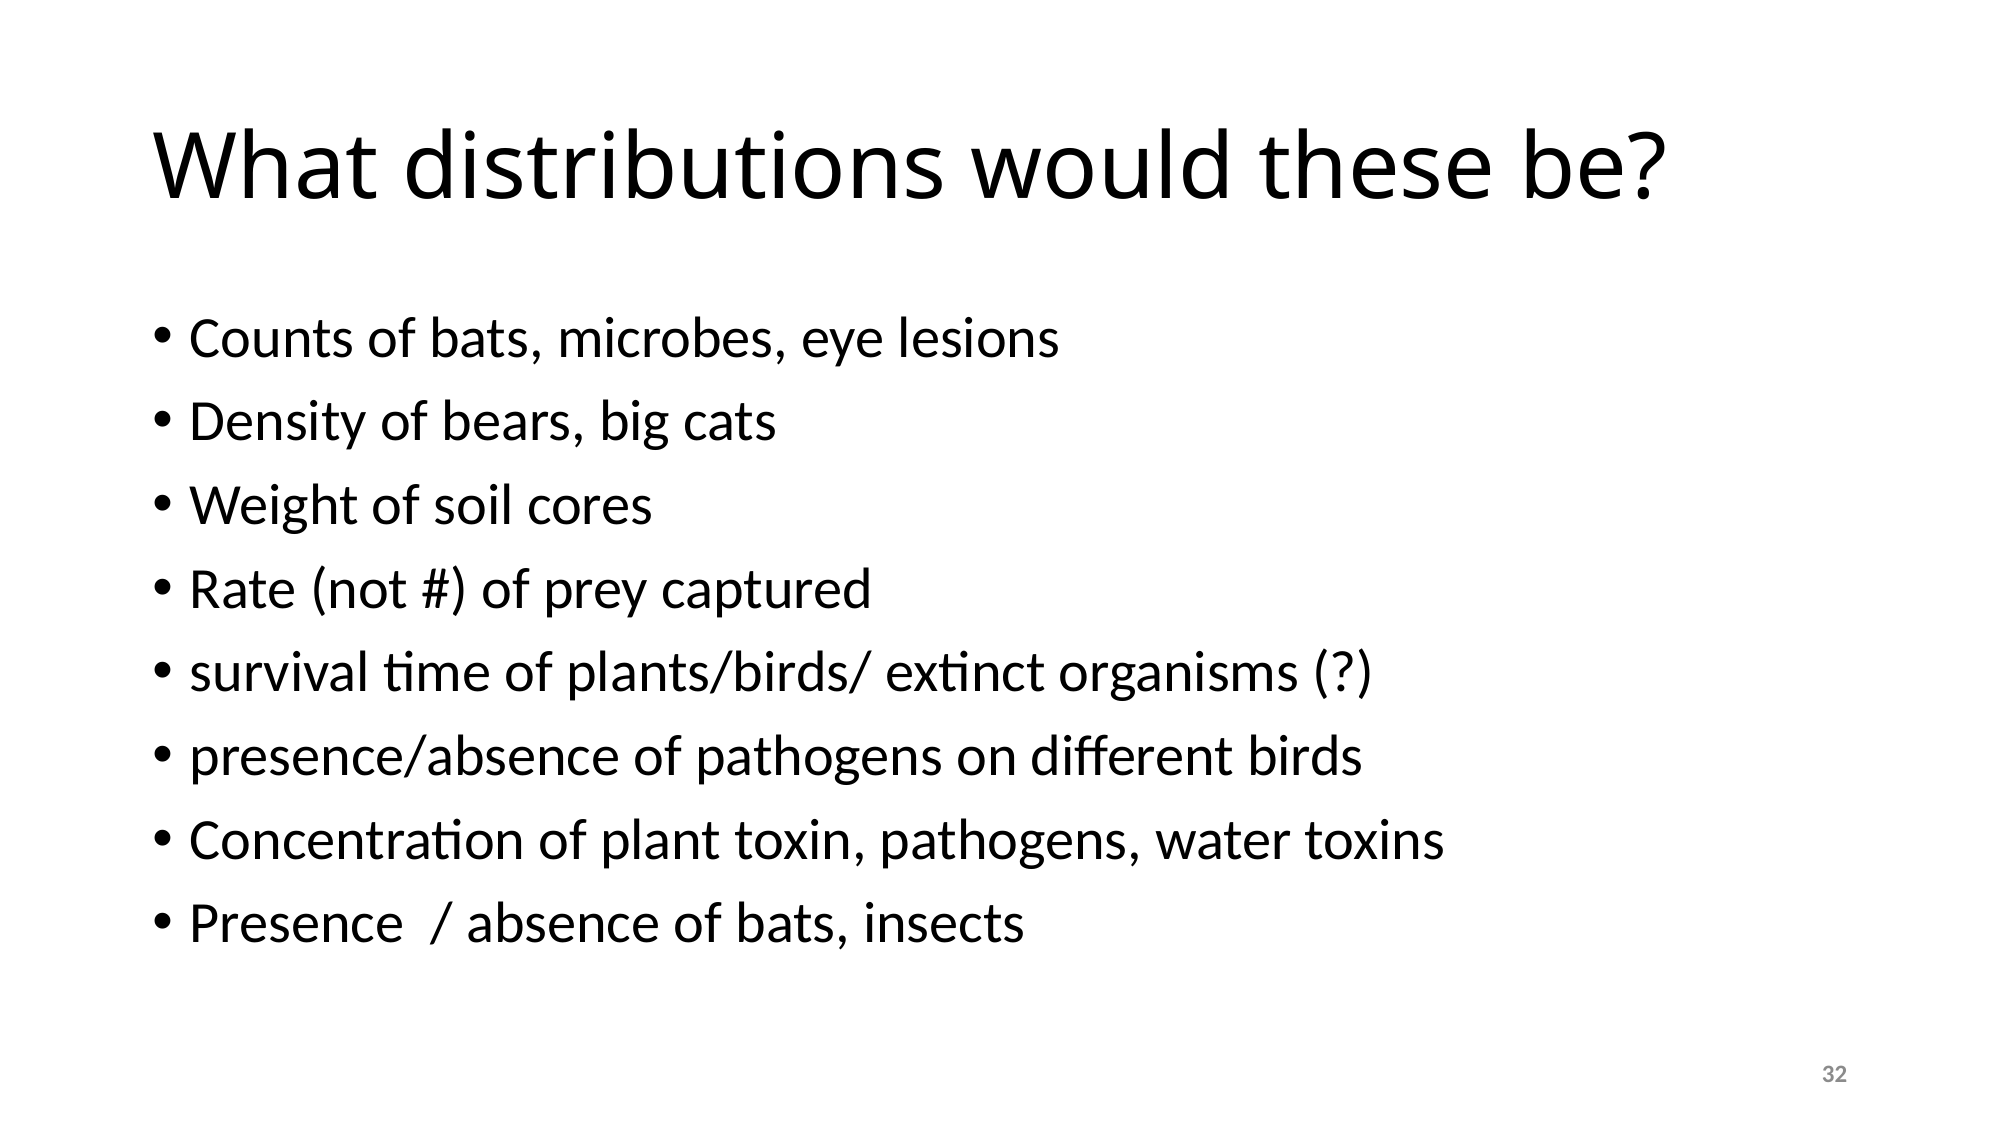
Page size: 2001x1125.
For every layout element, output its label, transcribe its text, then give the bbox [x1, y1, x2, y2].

title What distributions would these be? [137, 59, 1863, 278]
slide_number 32 [1412, 1042, 1863, 1103]
list Counts of bats, microbes, eye lesions Density of bears, big cats Weight of soil cores Rate (not #) of prey captured survival time of plants/birds/ extinct organisms (?) presence/absence of pathogens on different birds Concentration of plant toxin, pathogens, water toxins Presence / absence of bats, insects [137, 299, 1863, 1014]
